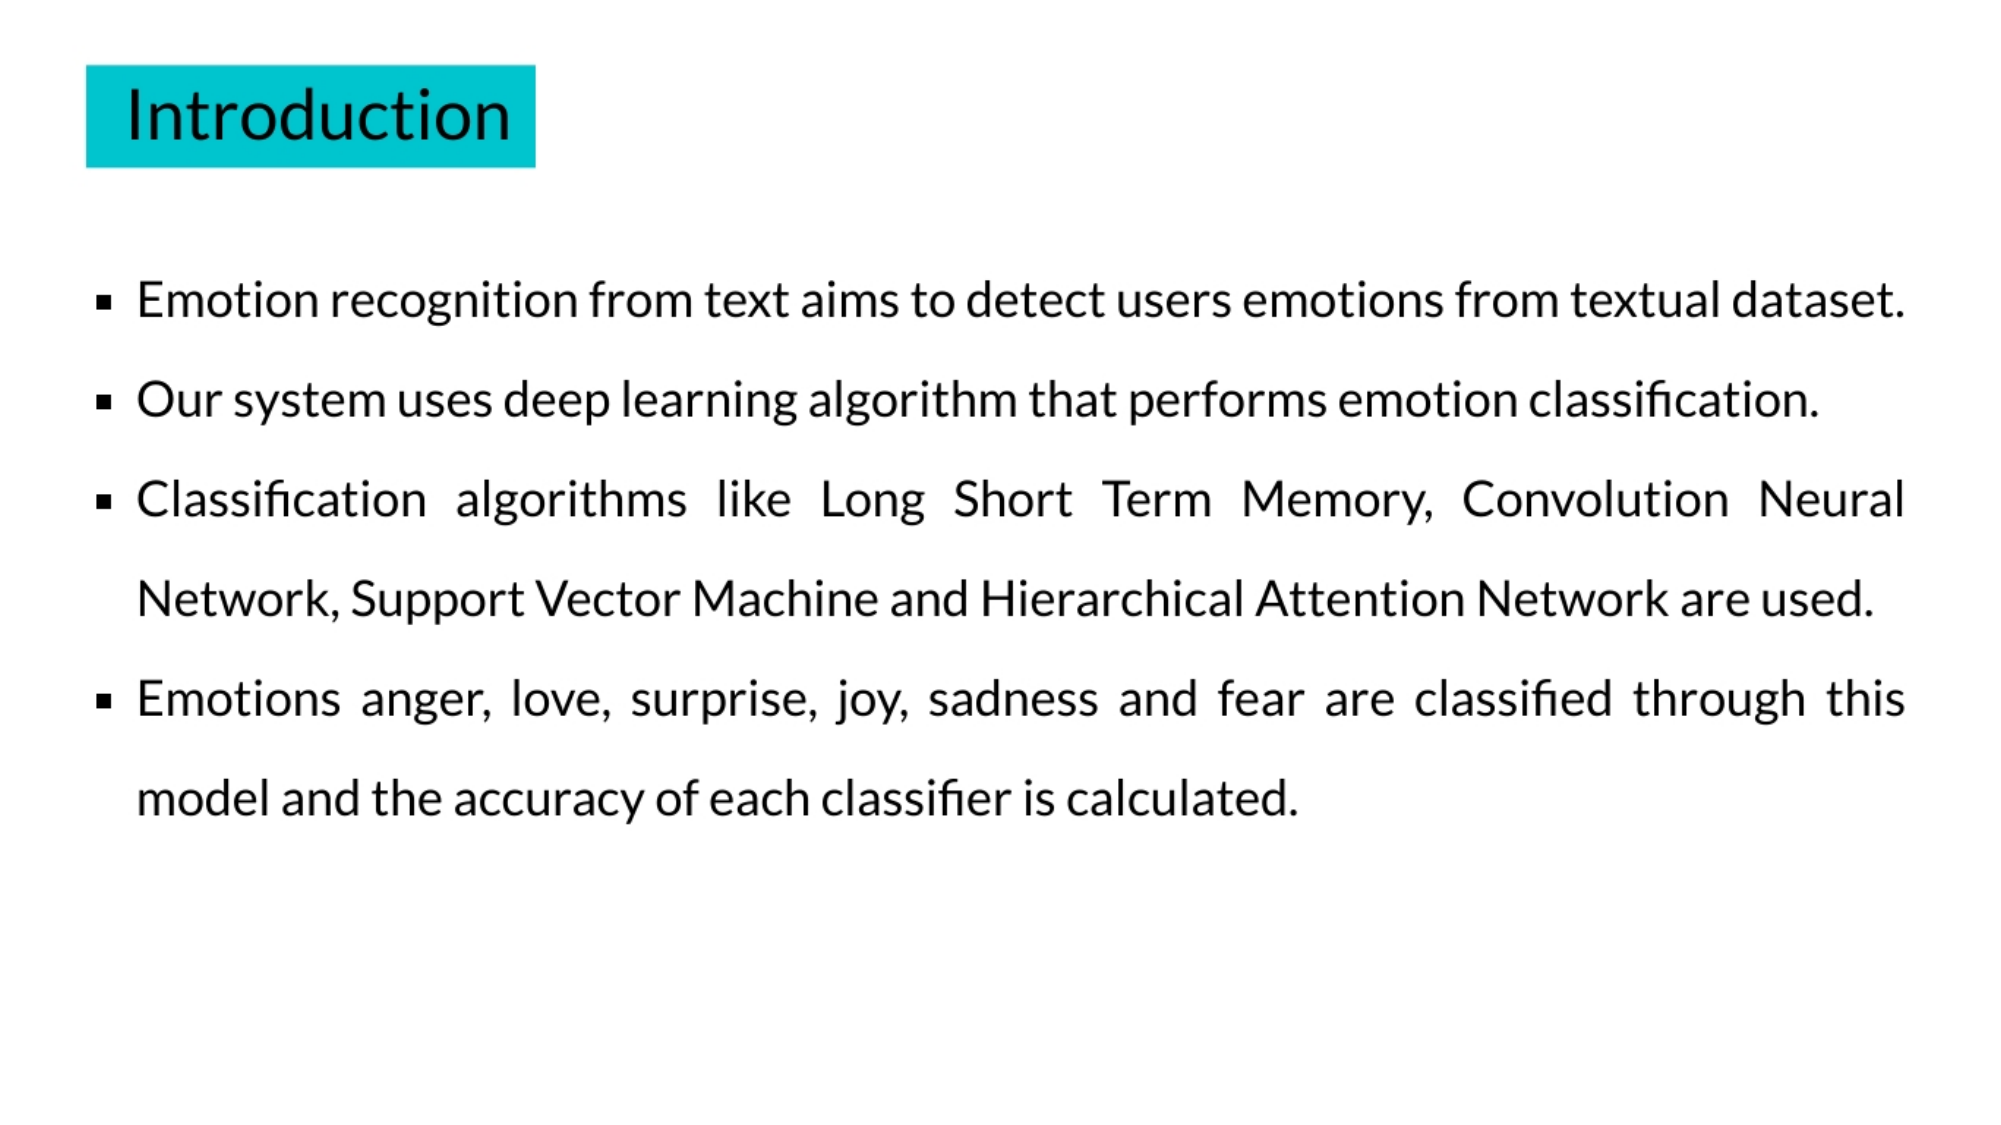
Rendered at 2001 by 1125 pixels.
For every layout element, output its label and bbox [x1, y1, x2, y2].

list [0, 0, 2000, 1125]
